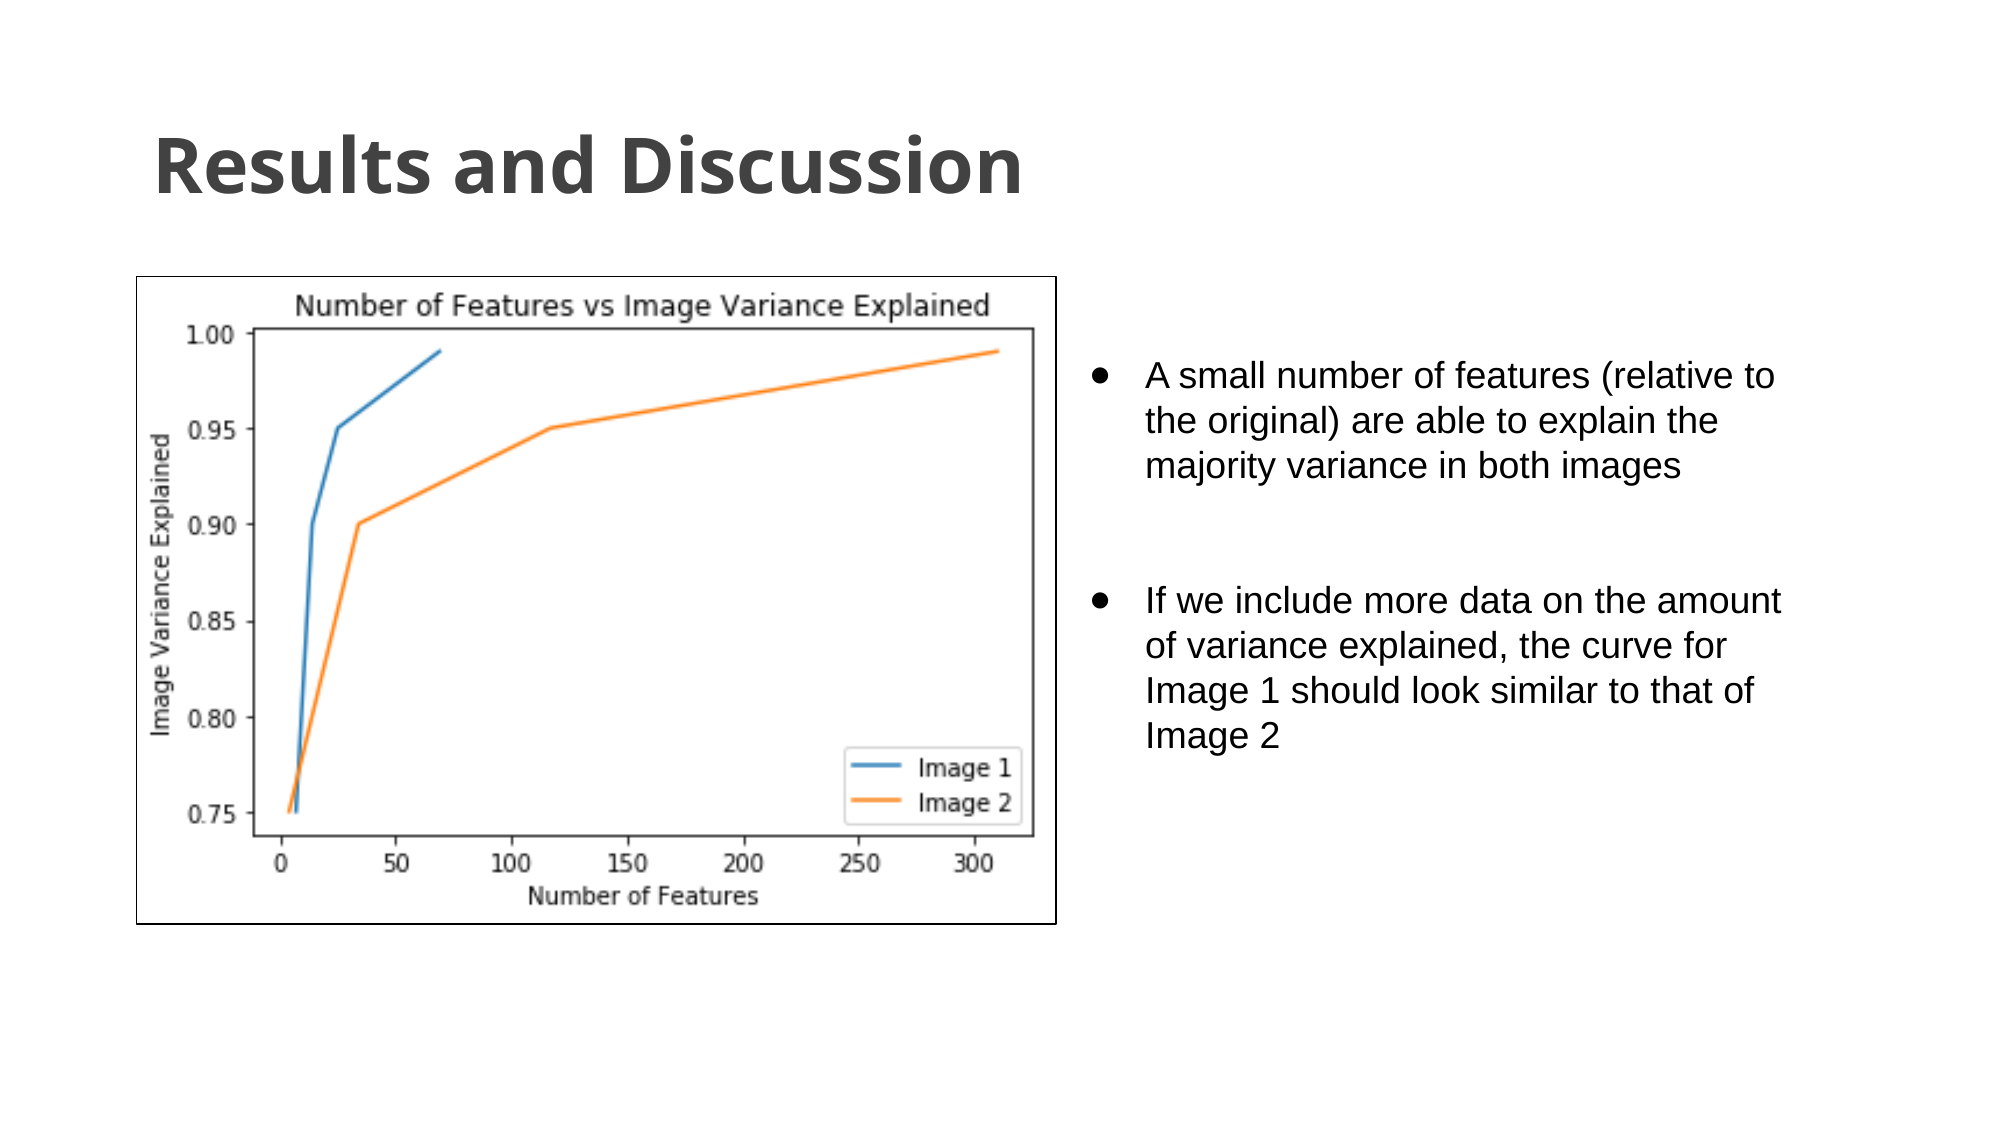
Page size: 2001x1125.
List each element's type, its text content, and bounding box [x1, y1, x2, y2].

title Results and Discussion [137, 59, 1863, 278]
text_box A small number of features (relative to the original) are able to explain the majority variance in both images If we include more data on the amount of variance explained, the curve for Image 1 should look similar to that of Image 2 [1060, 335, 1805, 849]
picture [137, 277, 1056, 924]
